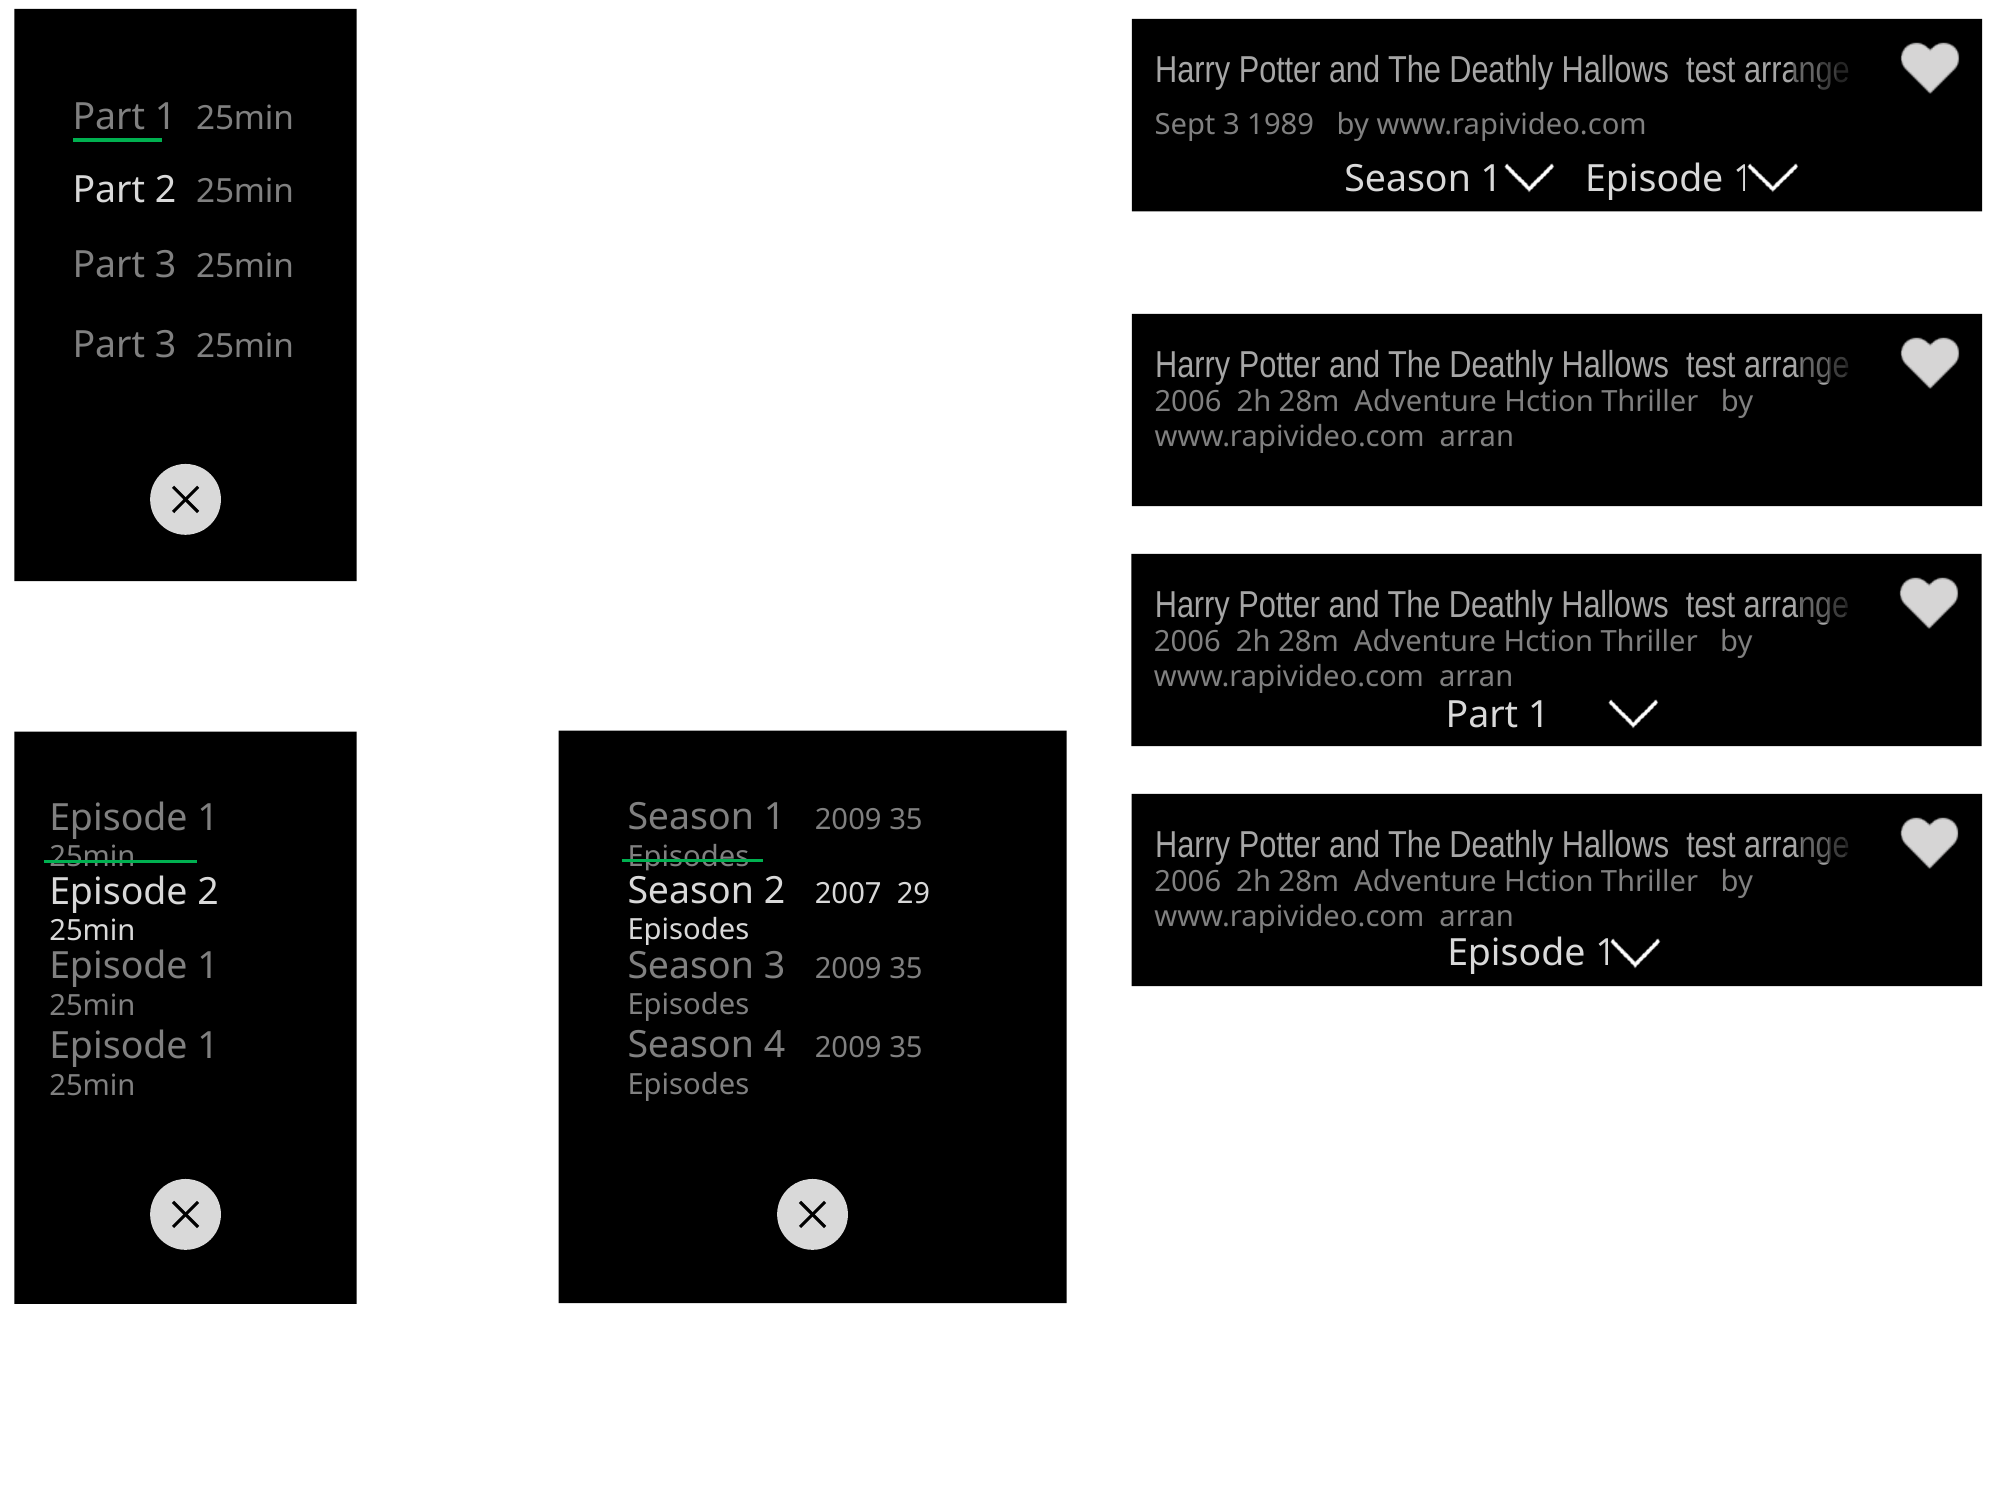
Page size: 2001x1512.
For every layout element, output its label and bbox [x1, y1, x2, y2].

text_box [615, 796, 1010, 1096]
text_box [558, 730, 1068, 1304]
text_box [1130, 793, 1983, 987]
text_box [13, 730, 358, 1305]
text_box [37, 797, 311, 1097]
text_box [14, 8, 357, 582]
text_box [1130, 313, 1983, 507]
text_box [777, 1178, 848, 1250]
text_box [1130, 553, 1982, 748]
text_box [1130, 18, 1983, 212]
text_box [150, 1178, 221, 1250]
